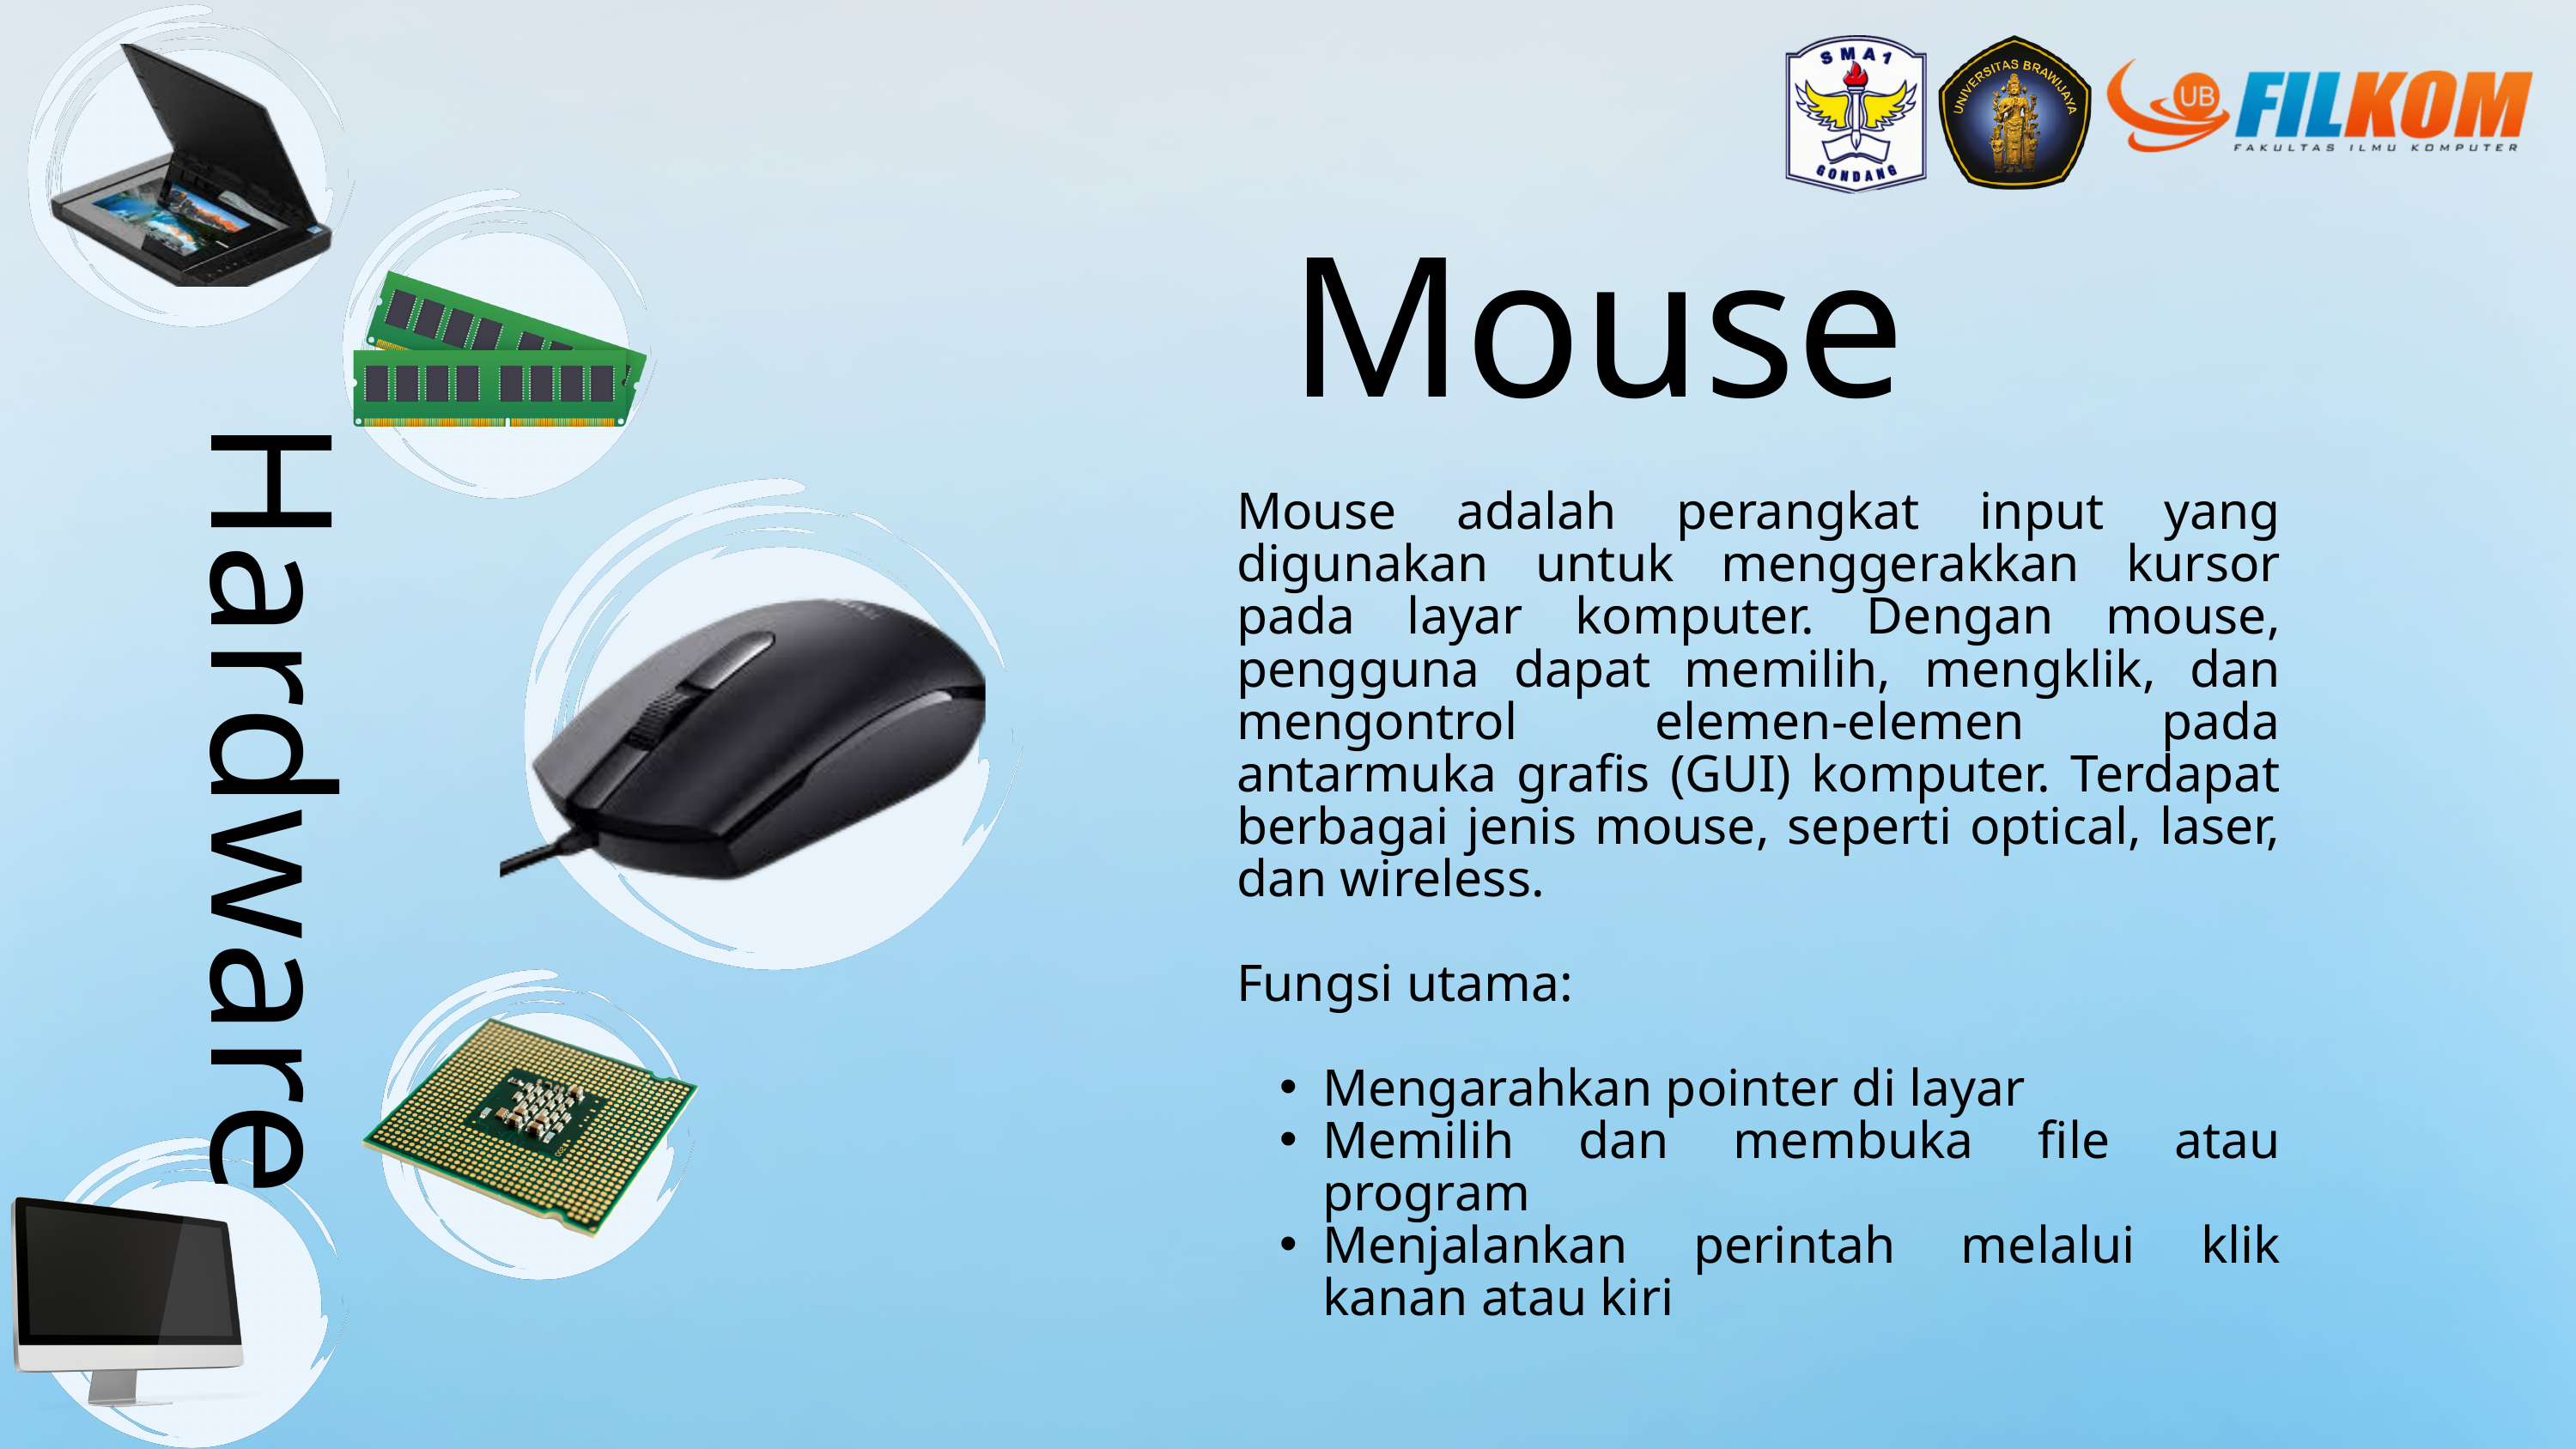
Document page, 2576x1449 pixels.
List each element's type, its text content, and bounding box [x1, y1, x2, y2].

text_box Mouse adalah perangkat input yang digunakan untuk menggerakkan kursor pada layar komputer. Dengan mouse, pengguna dapat memilih, mengklik, dan mengontrol elemen-elemen pada antarmuka grafis (GUI) komputer. Terdapat berbagai jenis mouse, seperti optical, laser, dan wireless. Fungsi utama: Mengarahkan pointer di layar Memilih dan membuka file atau program Menjalankan perintah melalui klik kanan atau kiri [1236, 487, 2281, 1326]
text_box [1938, 35, 2092, 190]
text_box [1785, 35, 1927, 195]
text_box [49, 44, 335, 287]
text_box [500, 524, 986, 938]
text_box [10, 1197, 279, 1410]
text_box [33, 1137, 177, 1197]
text_box [352, 1003, 724, 1245]
text_box Hardware [177, 410, 354, 1205]
text_box [524, 478, 1024, 970]
text_box [353, 270, 647, 427]
text_box [380, 969, 696, 1003]
text_box [2103, 58, 2534, 166]
text_box [33, 1205, 349, 1448]
text_box [380, 1245, 696, 1280]
text_box [27, 4, 355, 327]
text_box [343, 189, 658, 499]
text_box [0, 0, 2576, 1449]
text_box Mouse [1287, 163, 2219, 436]
